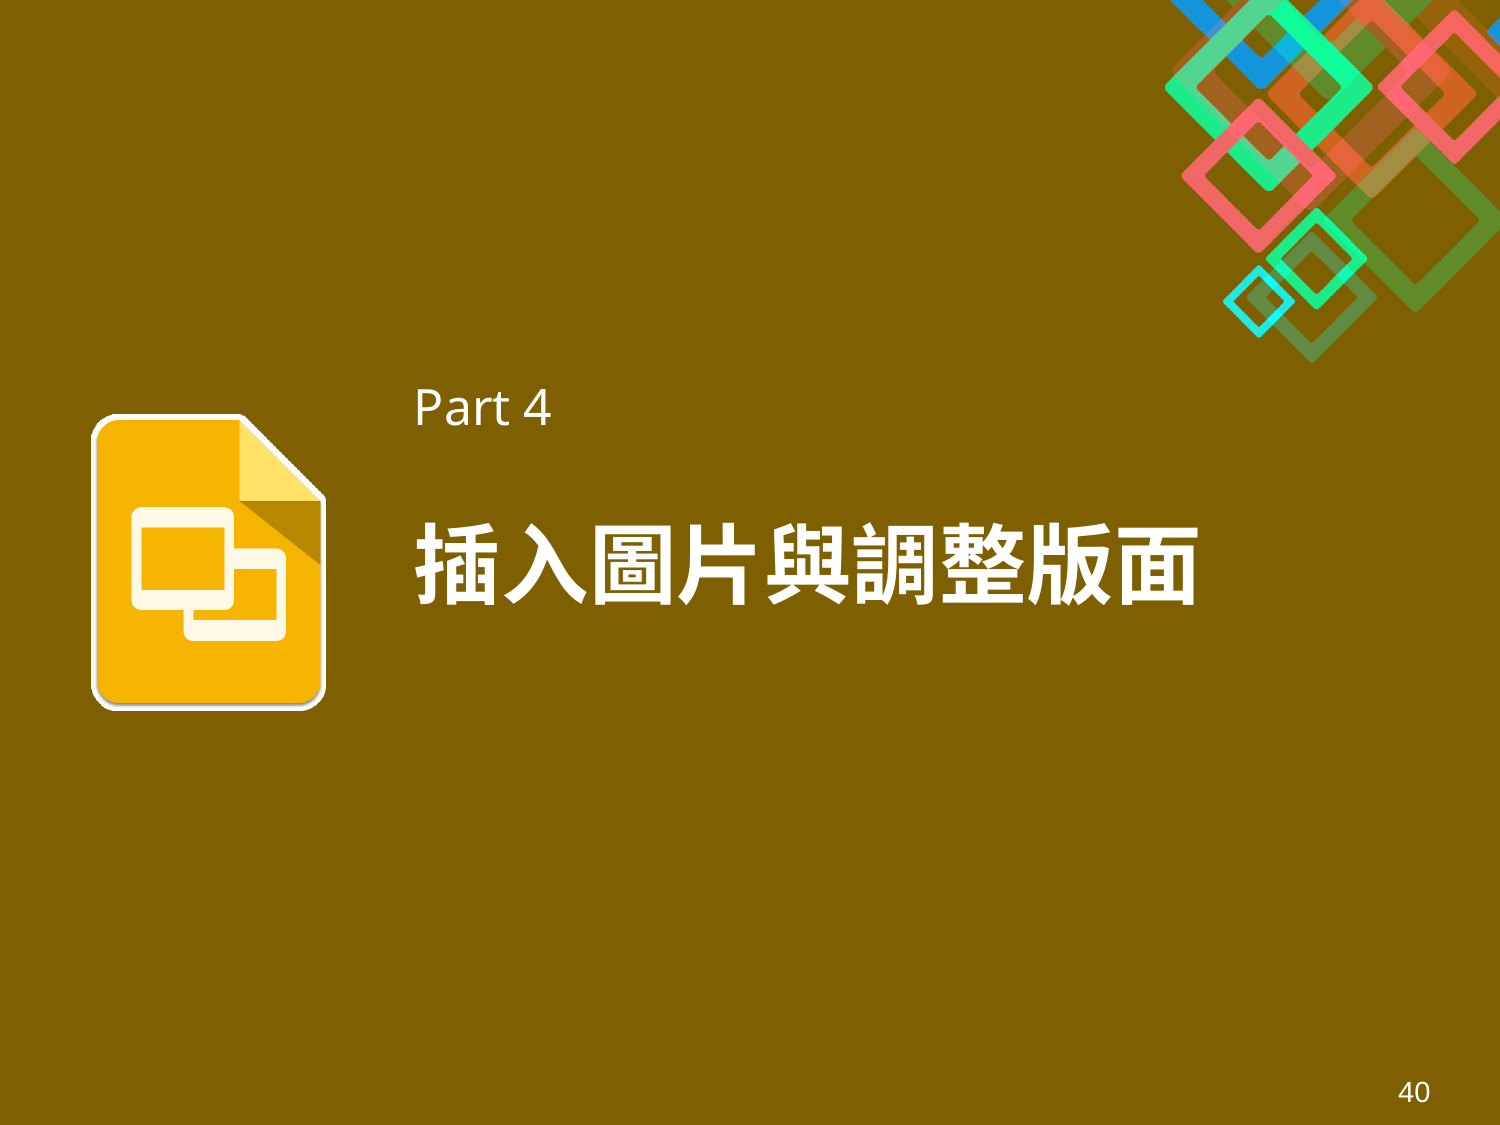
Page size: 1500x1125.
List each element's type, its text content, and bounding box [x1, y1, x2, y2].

picture [898, 0, 1500, 602]
subtitle Part 4 [398, 216, 1447, 450]
picture [91, 414, 326, 711]
slide_number ‹#› [1383, 1056, 1500, 1125]
title 插入圖片與調整版面 [398, 470, 1447, 655]
